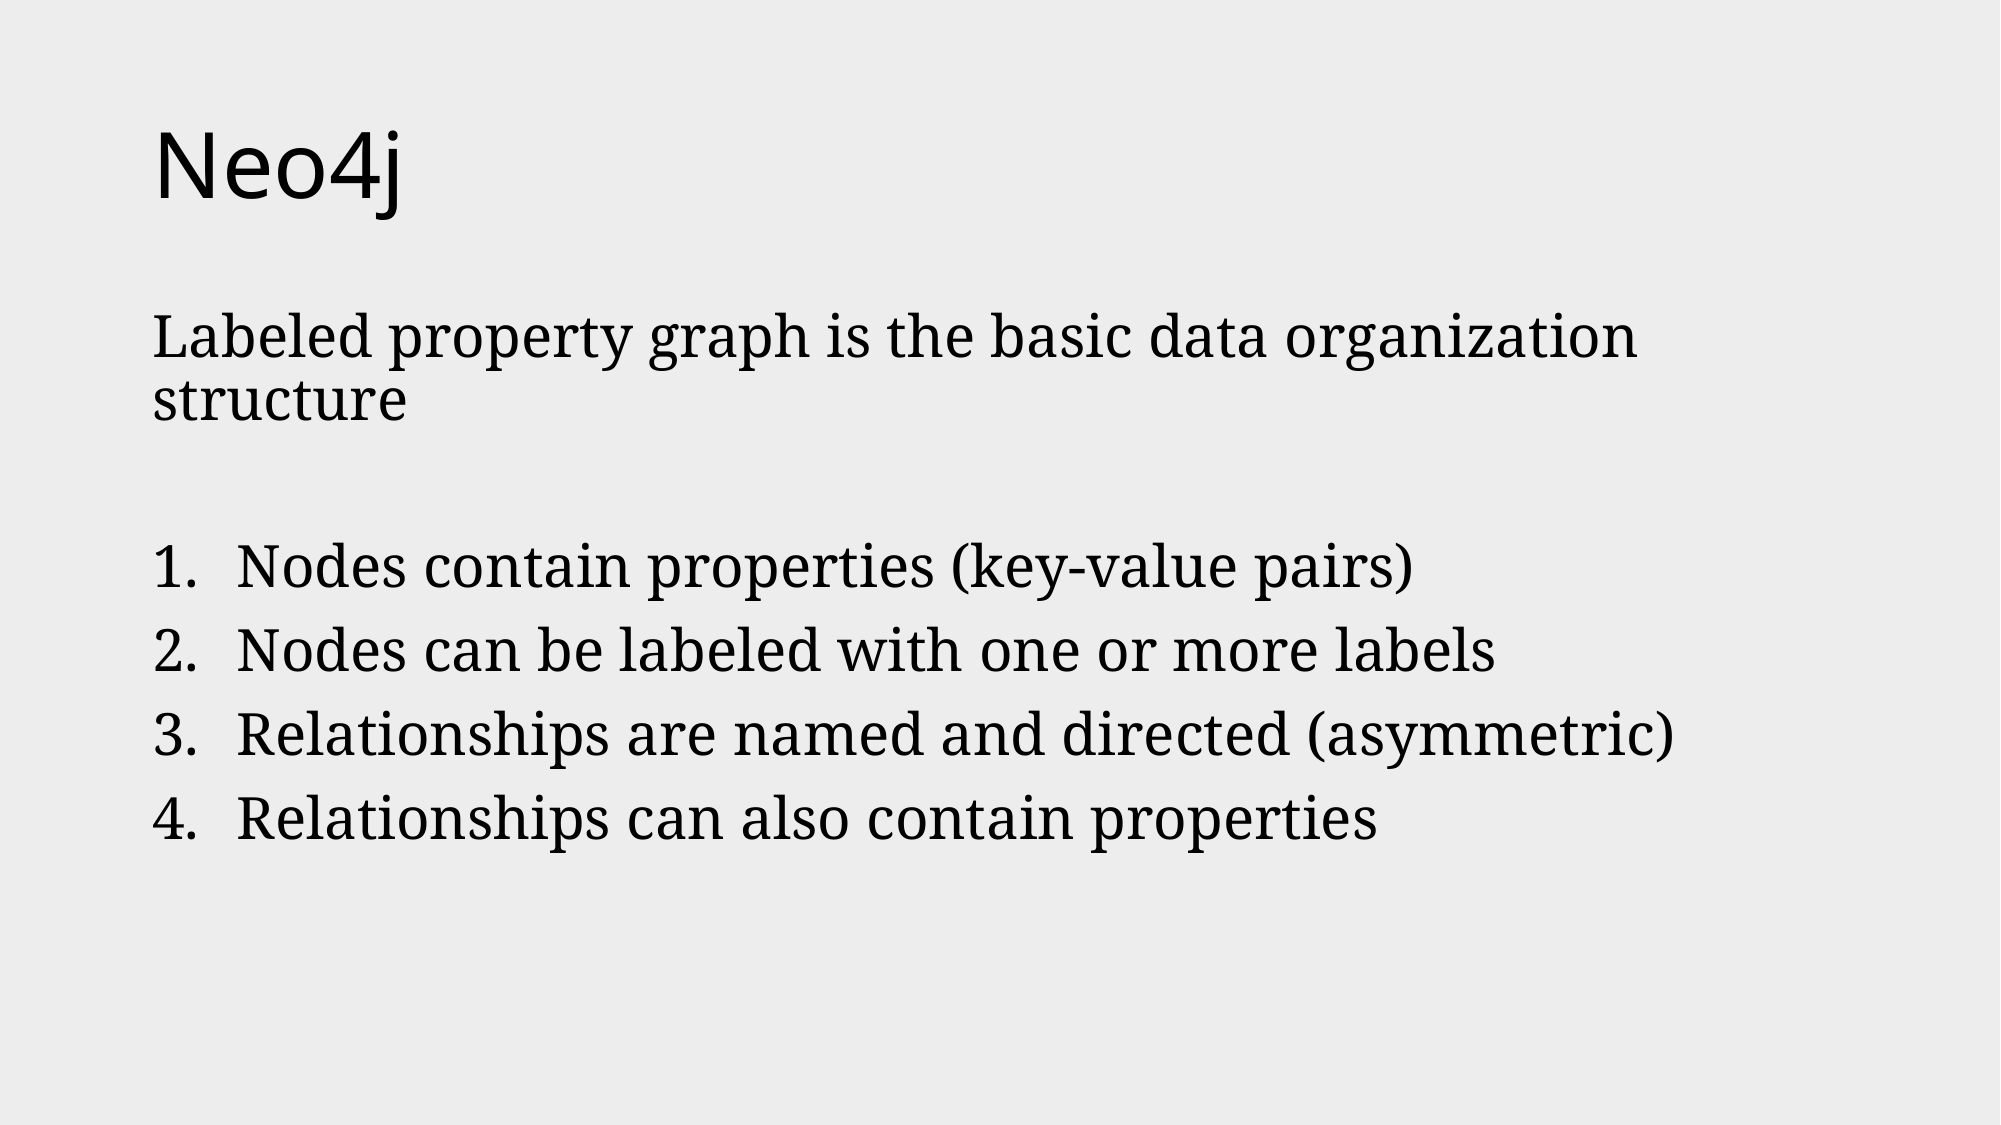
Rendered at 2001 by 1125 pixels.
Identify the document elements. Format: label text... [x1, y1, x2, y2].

title Neo4j [137, 59, 1863, 278]
list Labeled property graph is the basic data organization structure Nodes contain properties (key-value pairs) Nodes can be labeled with one or more labels Relationships are named and directed (asymmetric) Relationships can also contain properties [137, 299, 1863, 1014]
